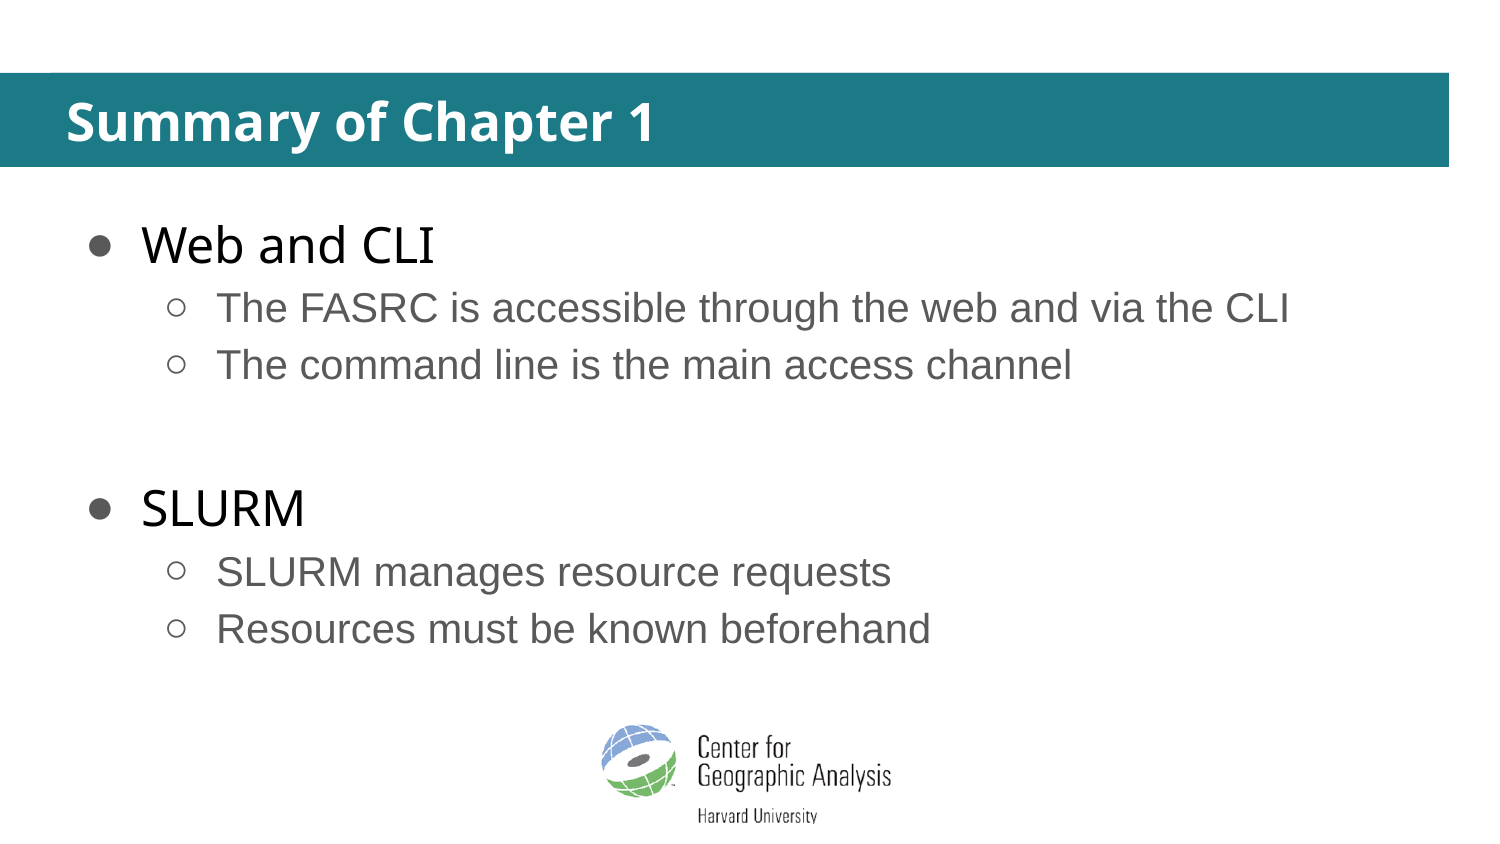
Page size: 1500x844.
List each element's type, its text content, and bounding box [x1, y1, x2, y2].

list Web and CLI The FASRC is accessible through the web and via the CLI The command line is the main access channel SLURM SLURM manages resource requests Resources must be known beforehand [51, 189, 1449, 701]
title Summary of Chapter 1 [51, 72, 1449, 167]
picture [601, 722, 891, 824]
